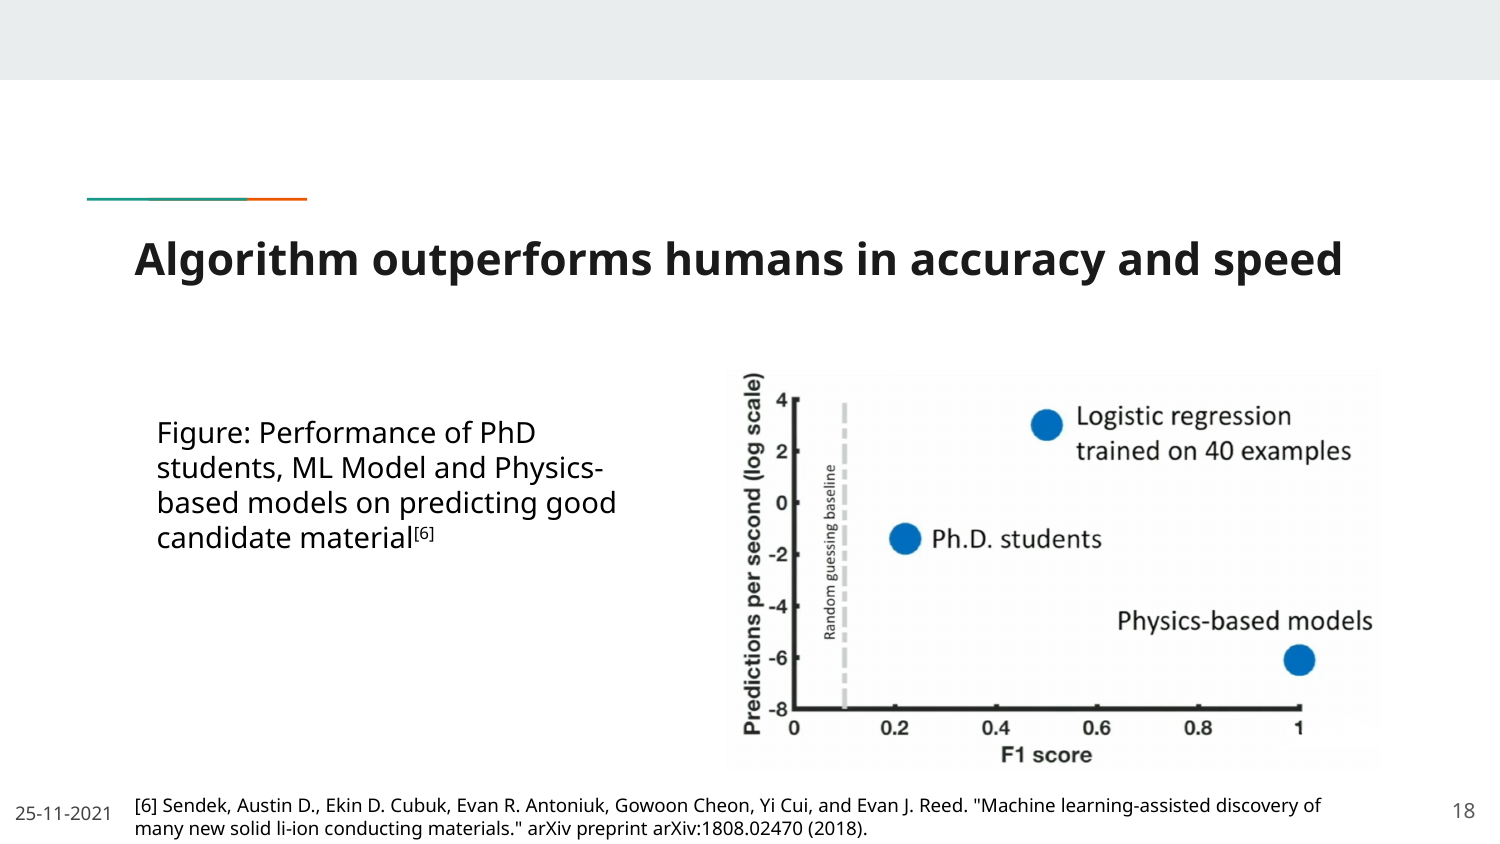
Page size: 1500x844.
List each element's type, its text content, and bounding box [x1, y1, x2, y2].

title Algorithm outperforms humans in accuracy and speed [119, 216, 1381, 305]
text_box 25-11-2021 [0, 790, 247, 836]
text_box Figure: Performance of PhD students, ML Model and Physics-based models on predicting good candidate material[6] [141, 399, 668, 569]
picture [725, 369, 1382, 770]
text_box [6] Sendek, Austin D., Ekin D. Cubuk, Evan R. Antoniuk, Gowoon Cheon, Yi Cui, and Evan J. Reed. "Machine learning-assisted discovery of many new solid li-ion conducting materials." arXiv preprint arXiv:1808.02470 (2018). [119, 779, 1340, 844]
slide_number ‹#› [1400, 779, 1491, 844]
